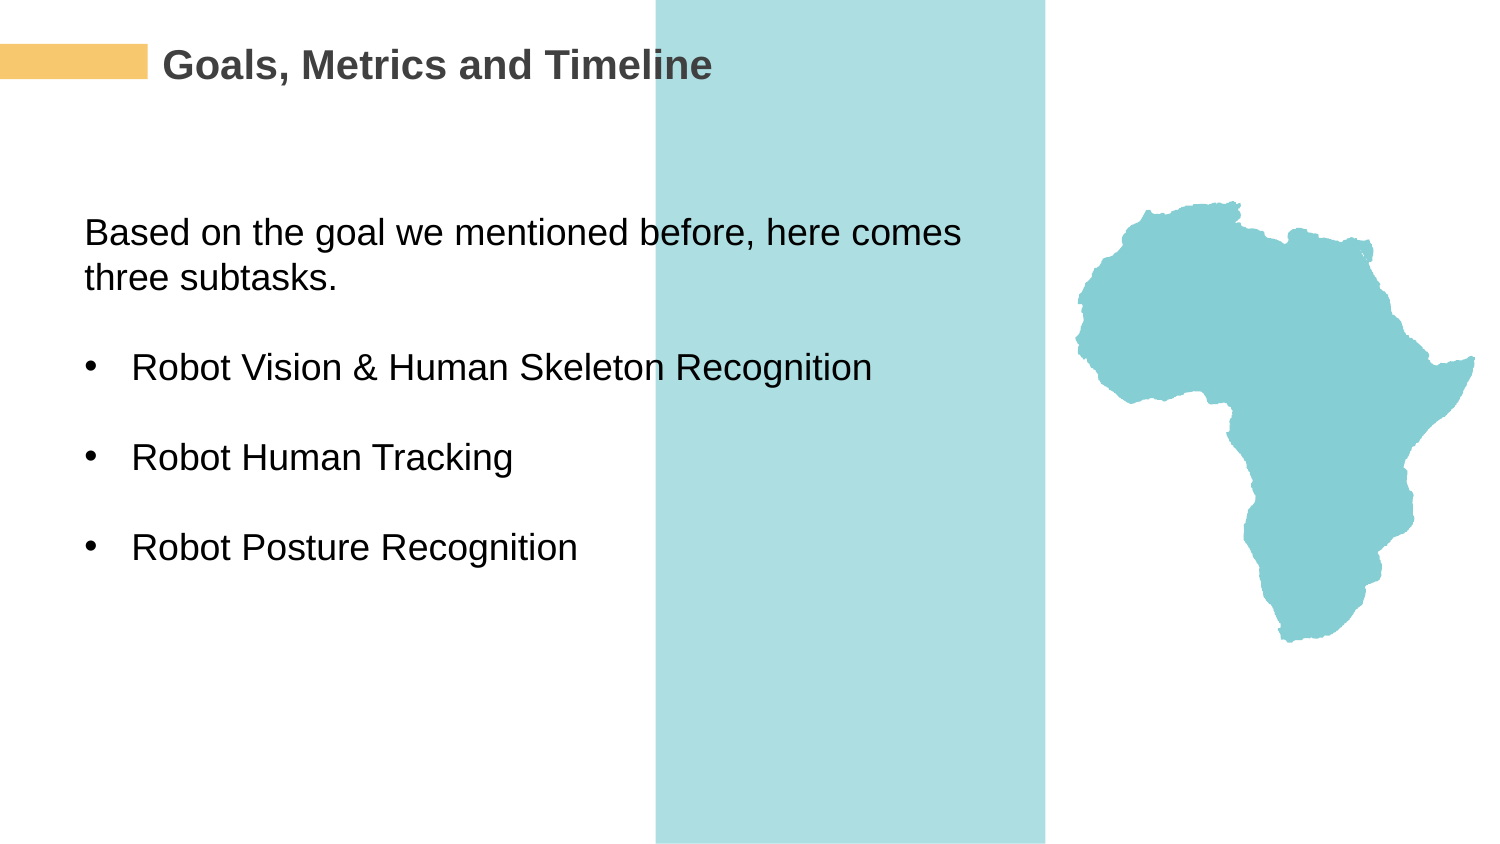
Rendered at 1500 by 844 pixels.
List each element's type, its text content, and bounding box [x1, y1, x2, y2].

text_box [0, 42, 147, 81]
text_box [653, 0, 1047, 844]
text_box [1075, 201, 1475, 643]
text_box Based on the goal we mentioned before, here comes three subtasks. Robot Vision & Human Skeleton Recognition Robot Human Tracking Robot Posture Recognition [69, 201, 987, 576]
list Goals, Metrics and Timeline [147, 15, 987, 111]
